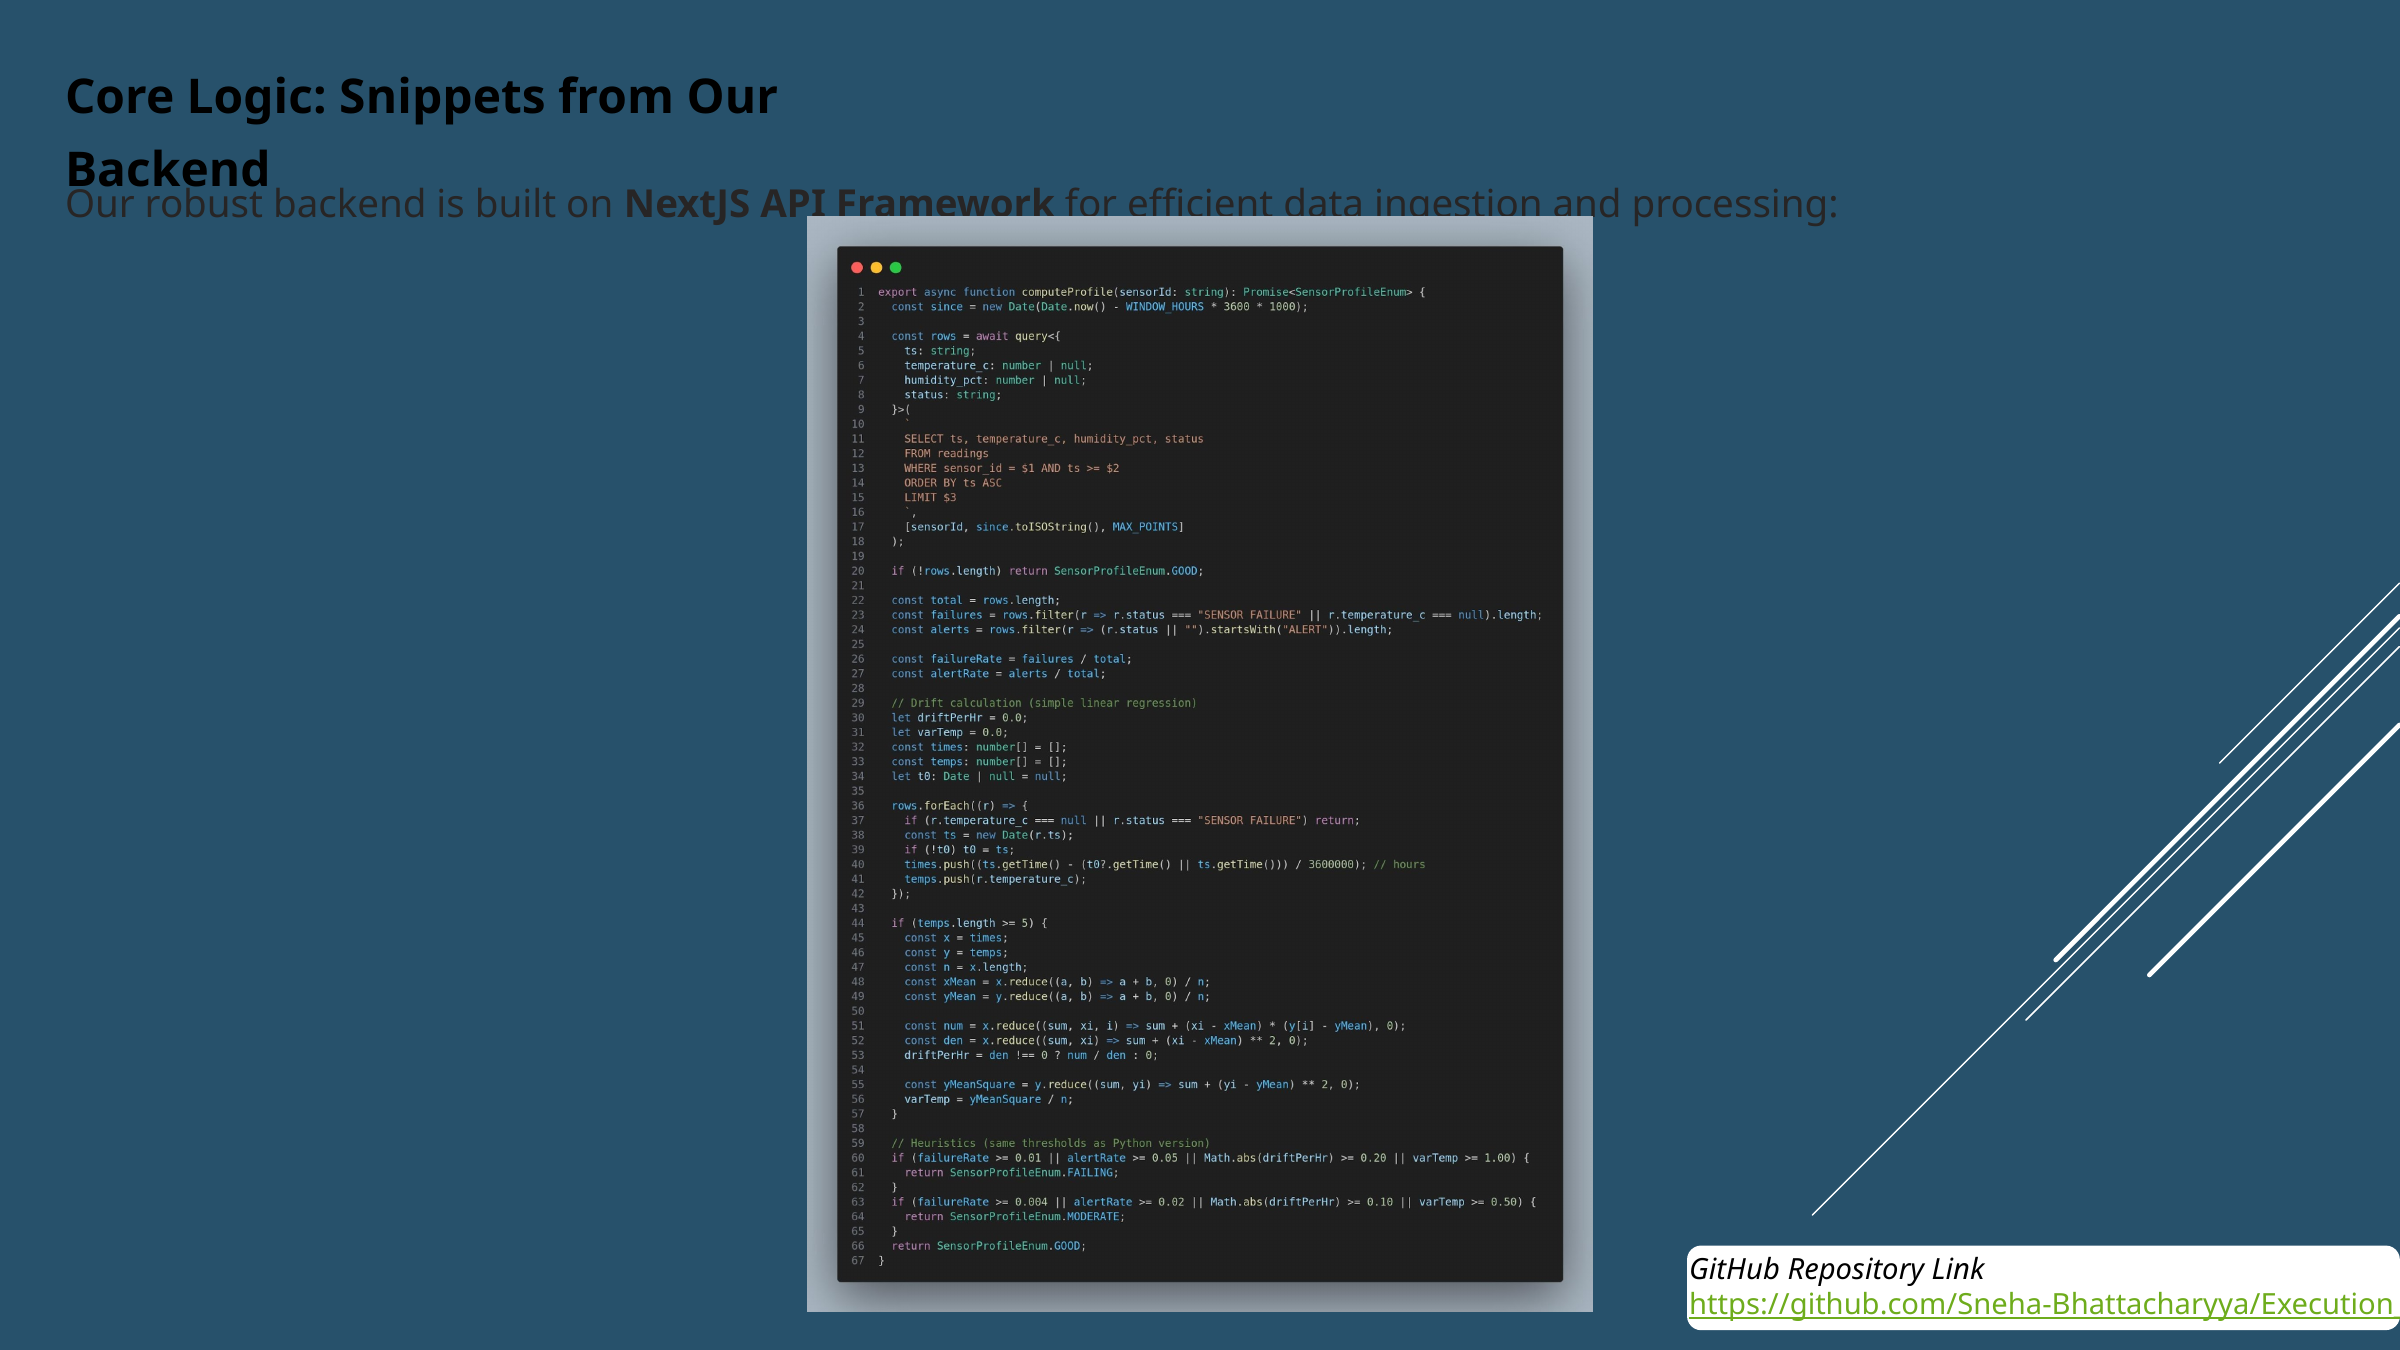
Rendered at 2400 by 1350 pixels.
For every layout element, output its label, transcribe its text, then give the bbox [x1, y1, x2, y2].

text_box GitHub Repository Link: https://github.com/Sneha-Bhattacharyya/Execution_App [1674, 1225, 2400, 1350]
picture [807, 216, 1593, 1312]
text_box Our robust backend is built on NextJS API Framework for efficient data ingestion and processing: [65, 149, 2335, 274]
text_box Core Logic: Snippets from Our Backend [65, 51, 941, 113]
